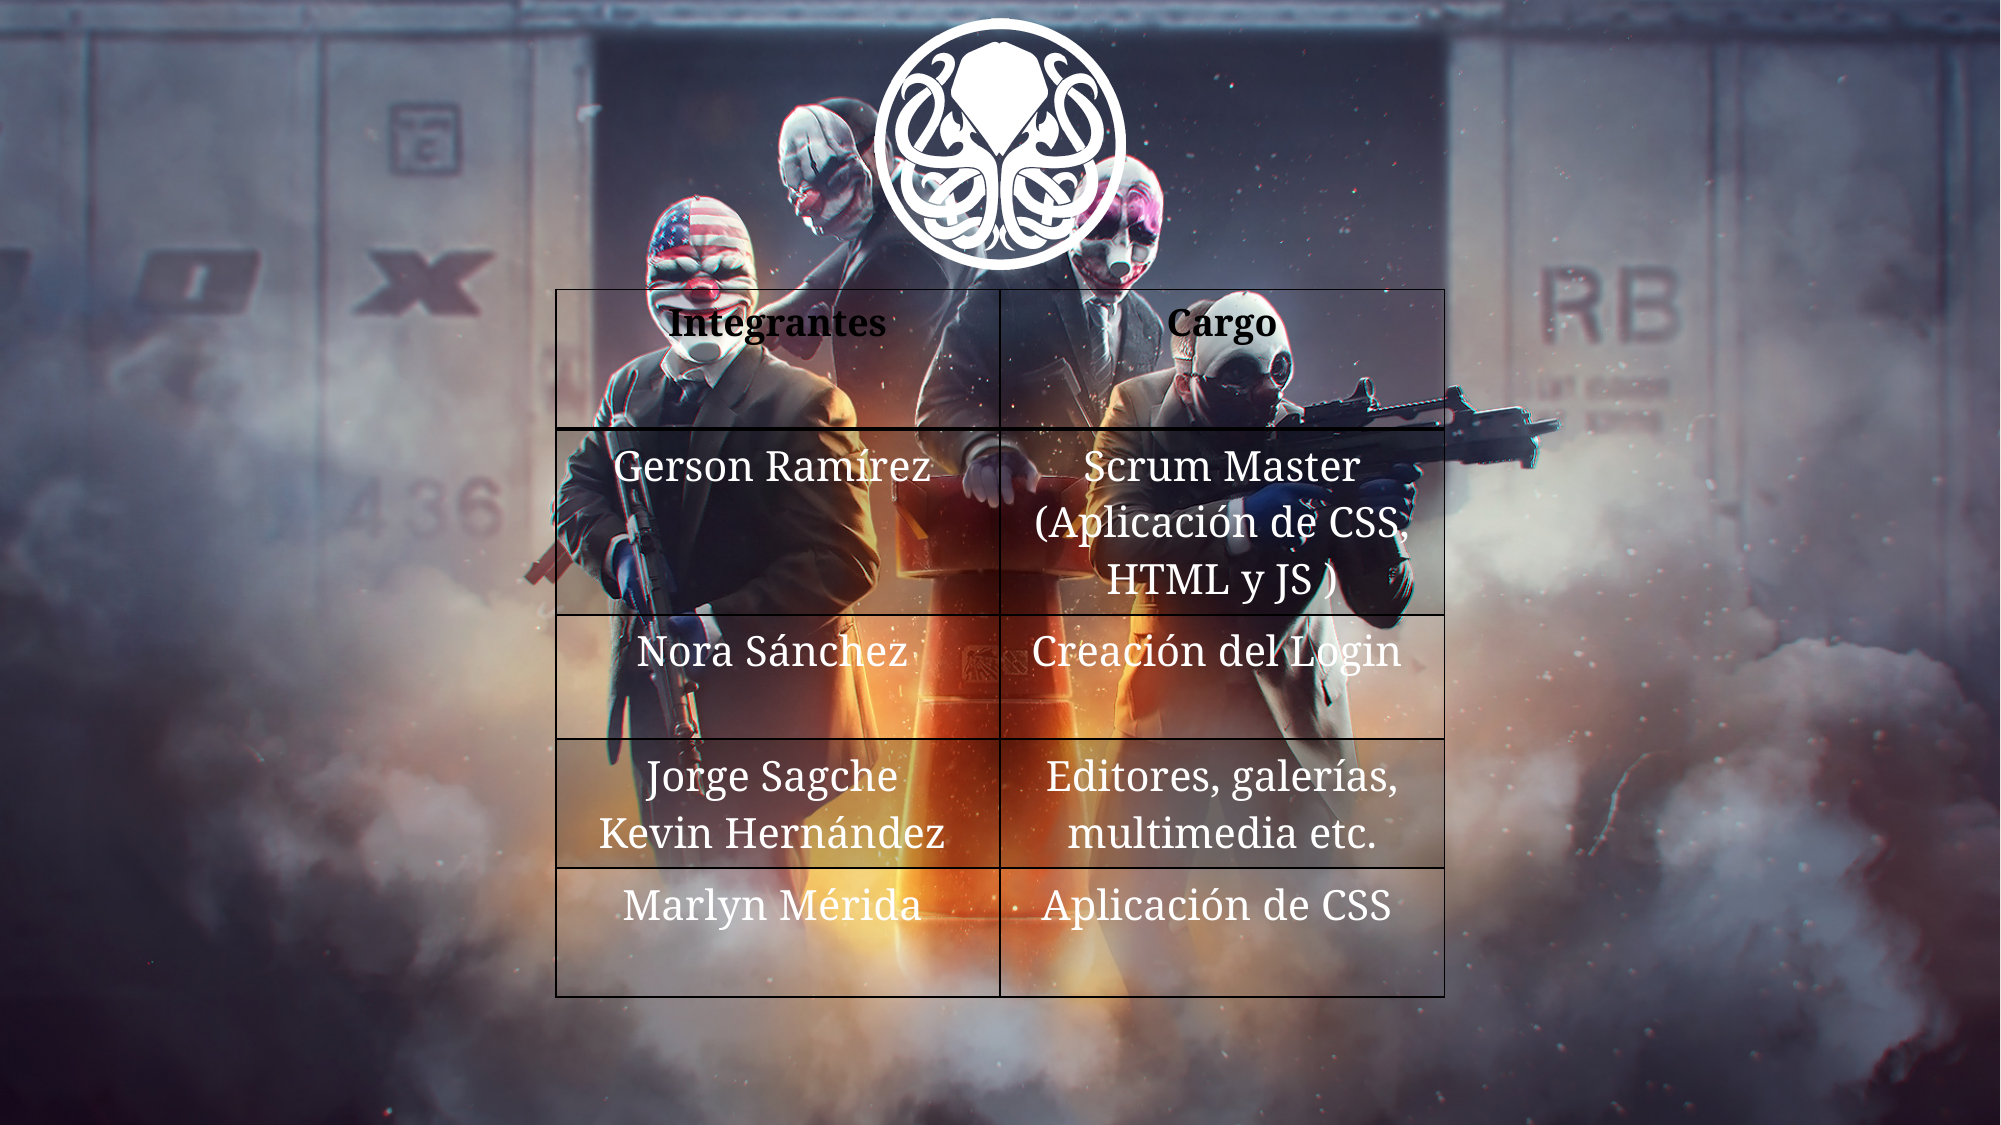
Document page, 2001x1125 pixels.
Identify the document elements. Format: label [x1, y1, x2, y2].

picture [874, 18, 1126, 270]
list [0, 0, 2000, 1125]
